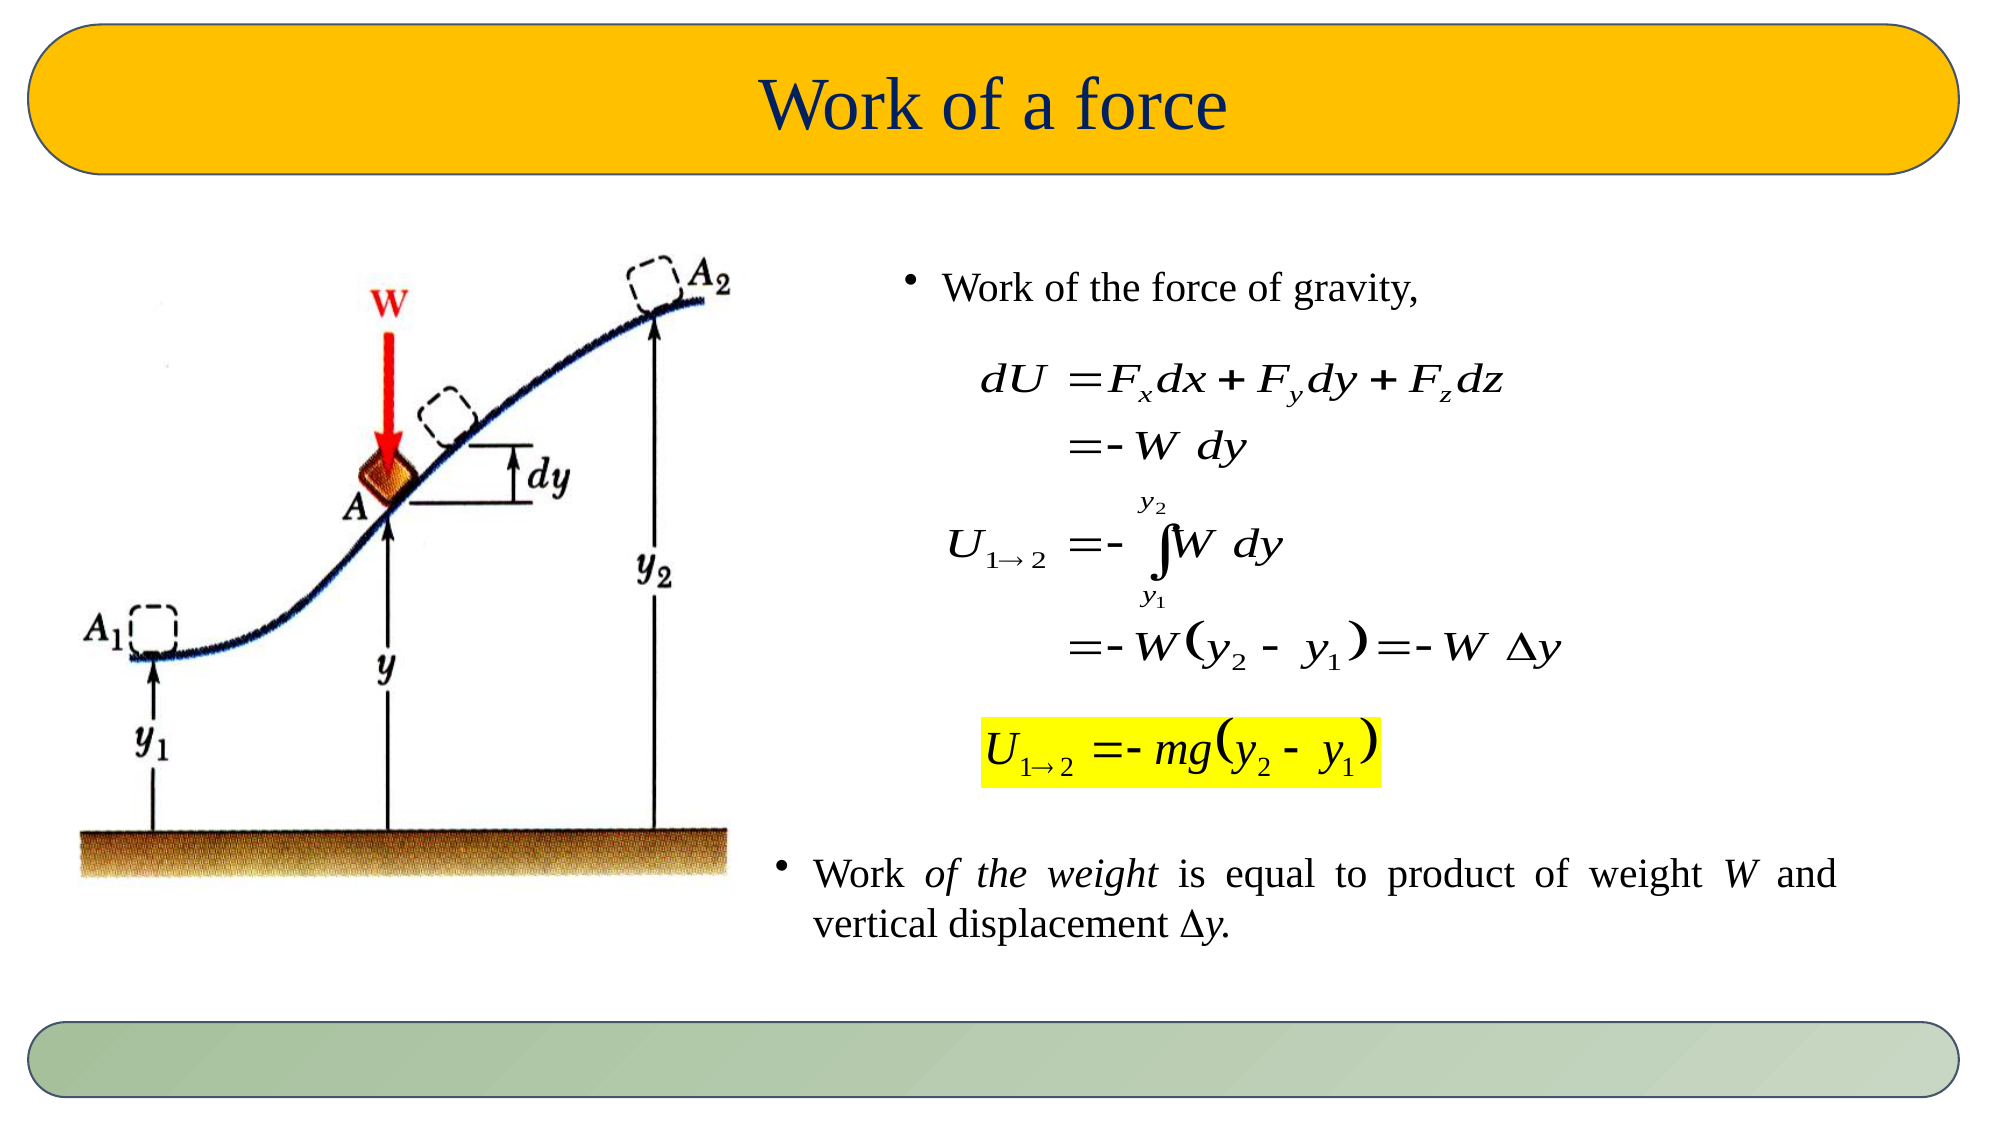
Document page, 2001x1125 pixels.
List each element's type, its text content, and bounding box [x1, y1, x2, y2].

text_box Work of a force [27, 23, 1960, 176]
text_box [980, 716, 1381, 788]
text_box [889, 251, 1680, 681]
picture [60, 235, 747, 893]
text_box [27, 1021, 1960, 1099]
text_box Work of the weight is equal to product of weight W and vertical displacement Dy. [760, 838, 1852, 953]
